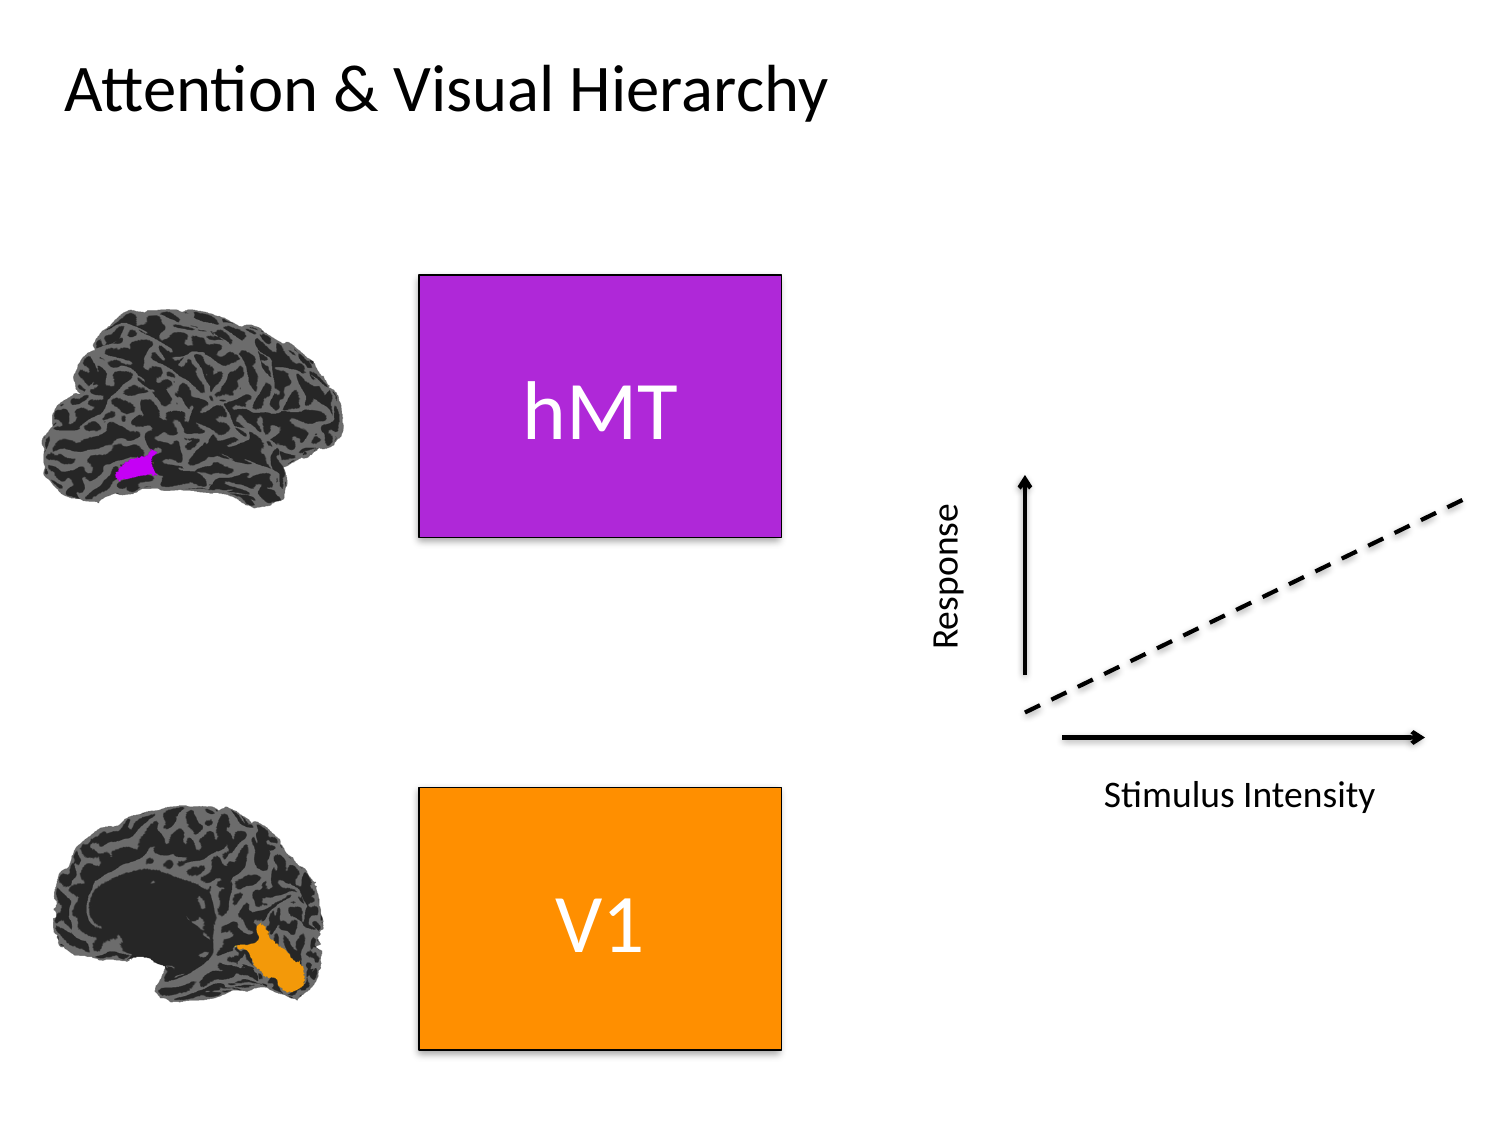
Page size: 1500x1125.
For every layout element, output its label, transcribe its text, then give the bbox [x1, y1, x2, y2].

text_box V1 [591, 787, 782, 1051]
text_box Response [912, 488, 973, 665]
text_box hMT [604, 274, 782, 538]
picture [0, 698, 588, 1125]
picture [0, 199, 601, 633]
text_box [1024, 499, 1463, 713]
text_box Stimulus Intensity [1089, 762, 1391, 823]
text_box Attention & Visual Hierarchy [50, 37, 1288, 133]
